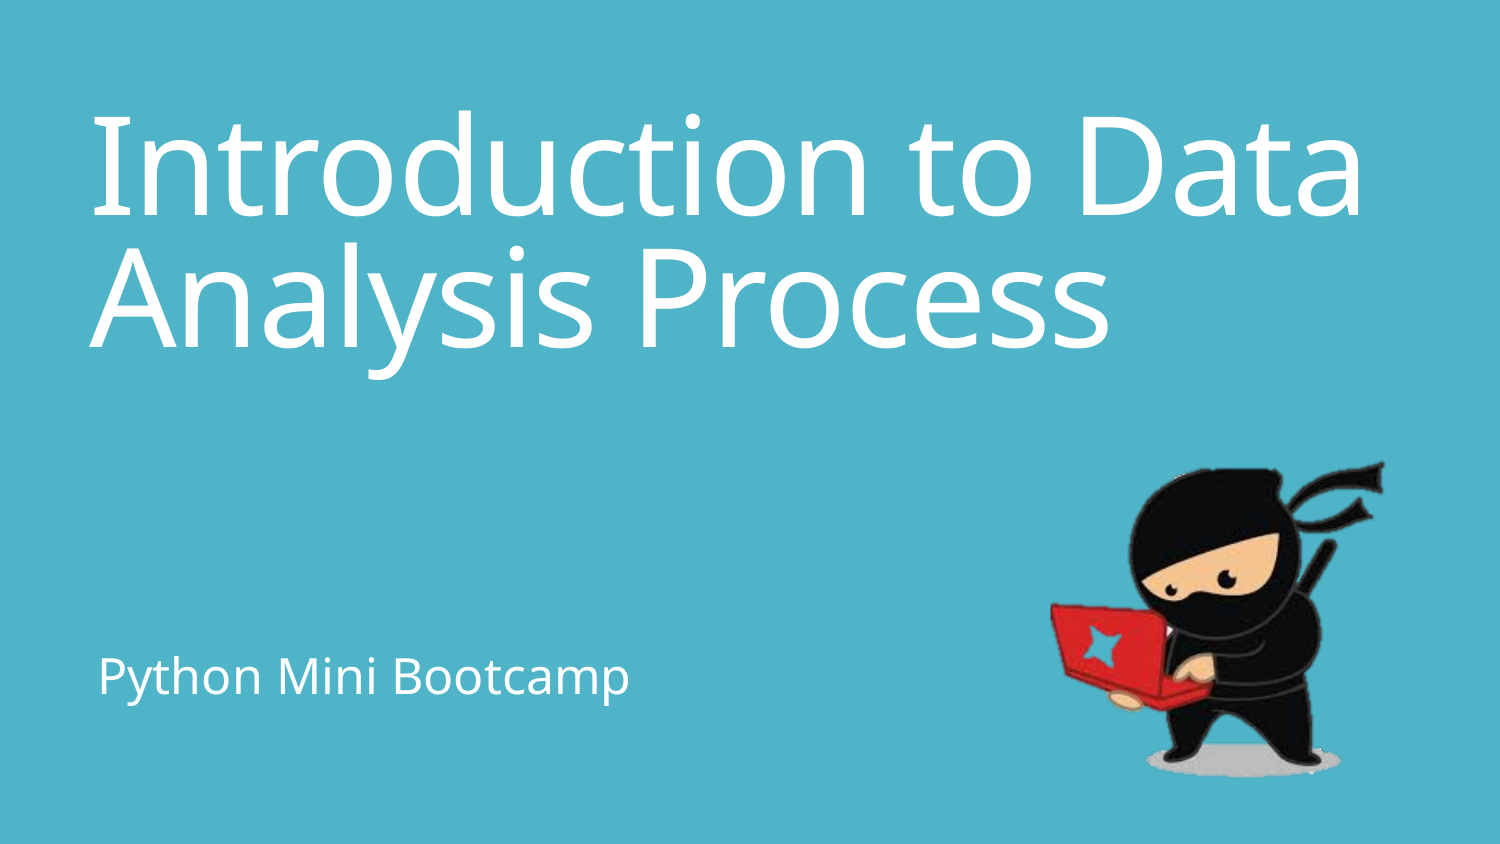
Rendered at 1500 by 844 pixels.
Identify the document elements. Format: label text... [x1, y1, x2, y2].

picture [1040, 444, 1395, 794]
title Introduction to Data Analysis Process [74, 94, 1401, 508]
subtitle Python Mini Bootcamp [82, 517, 1040, 721]
